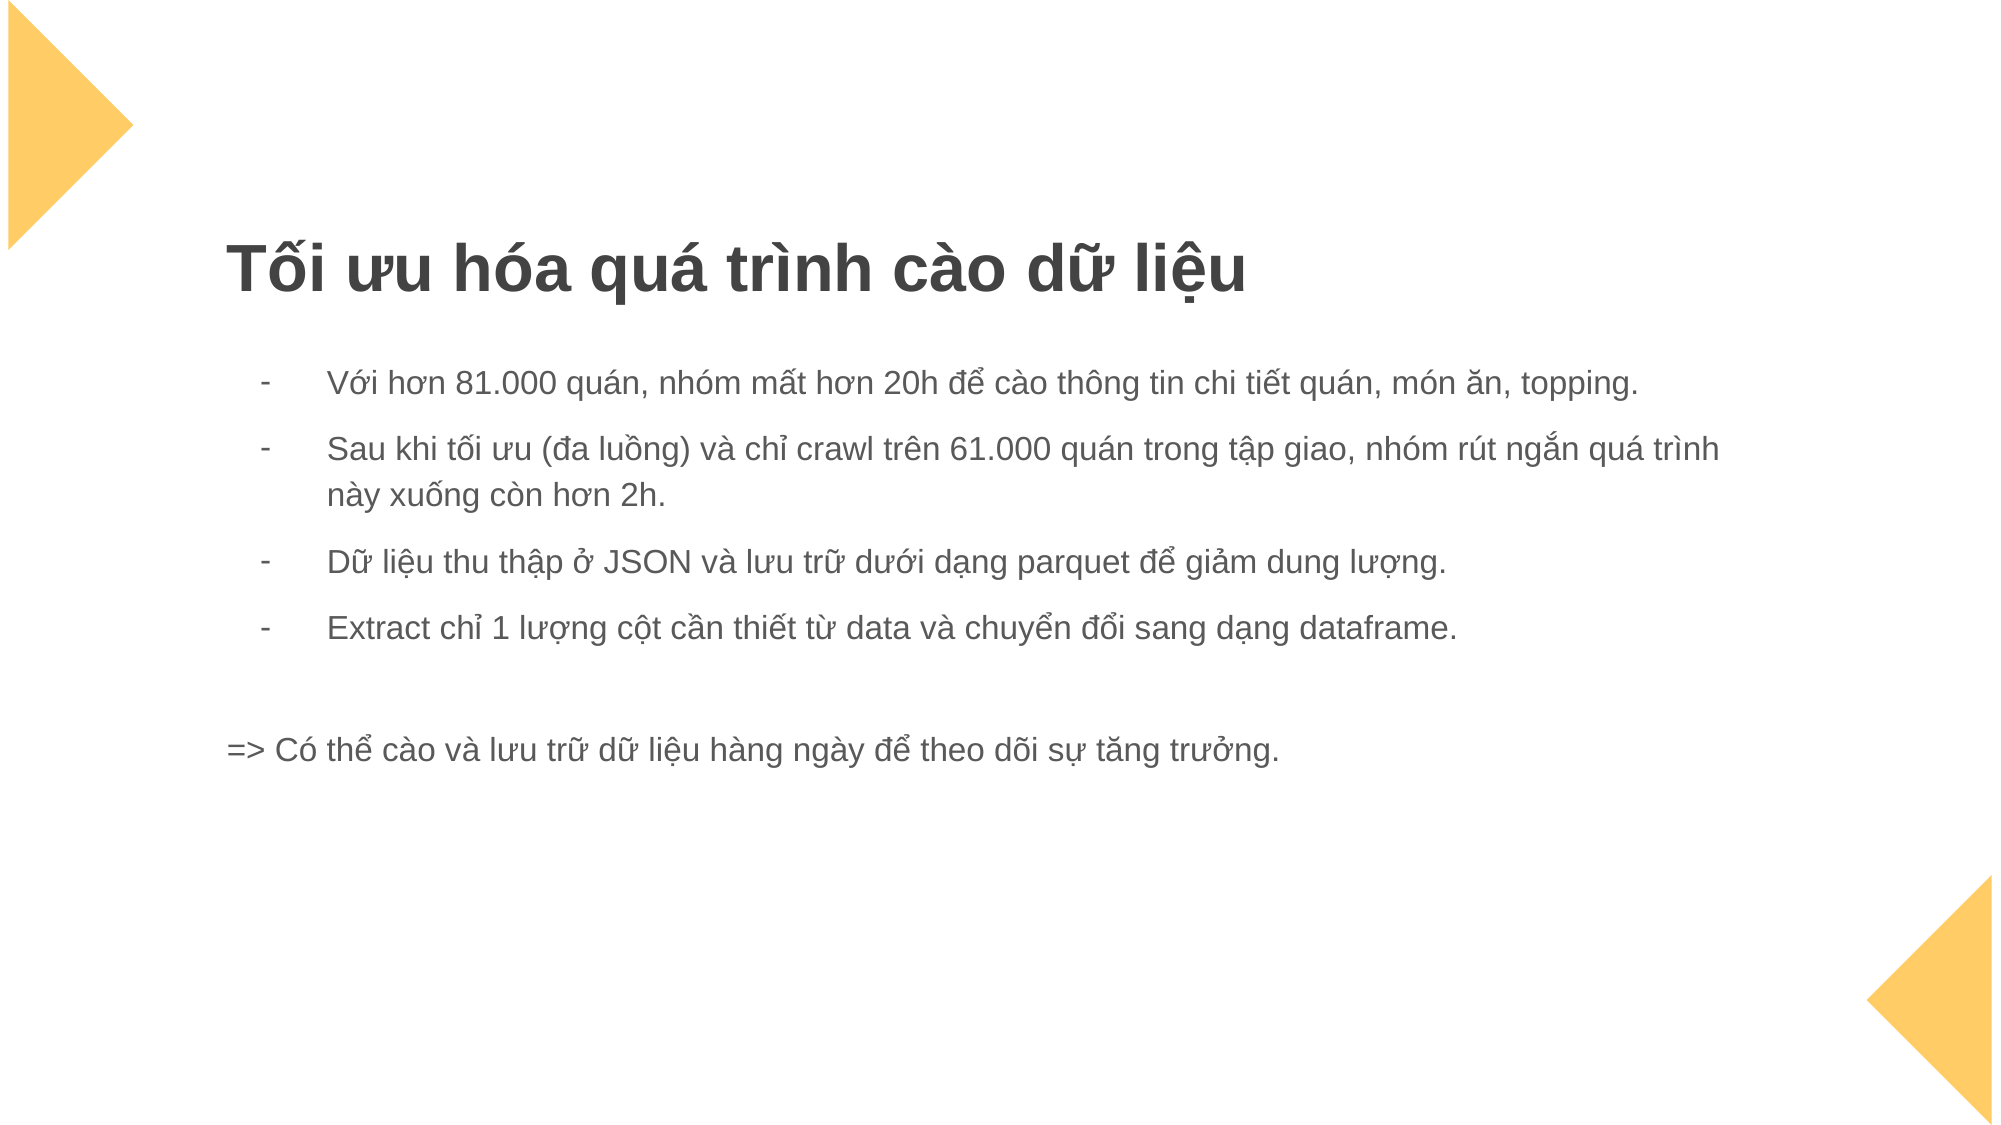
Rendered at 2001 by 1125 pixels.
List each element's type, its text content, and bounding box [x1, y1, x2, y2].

list Với hơn 81.000 quán, nhóm mất hơn 20h để cào thông tin chi tiết quán, món ăn, topping. Sau khi tối ưu (đa luồng) và chỉ crawl trên 61.000 quán trong tập giao, nhóm rút ngắn quá trình này xuống còn hơn 2h. Dữ liệu thu thập ở JSON và lưu trữ dưới dạng parquet để giảm dung lượng. Extract chỉ 1 lượng cột cần thiết từ data và chuyển đổi sang dạng dataframe. => Có thể cào và lưu trữ dữ liệu hàng ngày để theo dõi sự tăng trưởng. [210, 354, 1790, 921]
title Tối ưu hóa quá trình cào dữ liệu [210, 204, 1790, 324]
